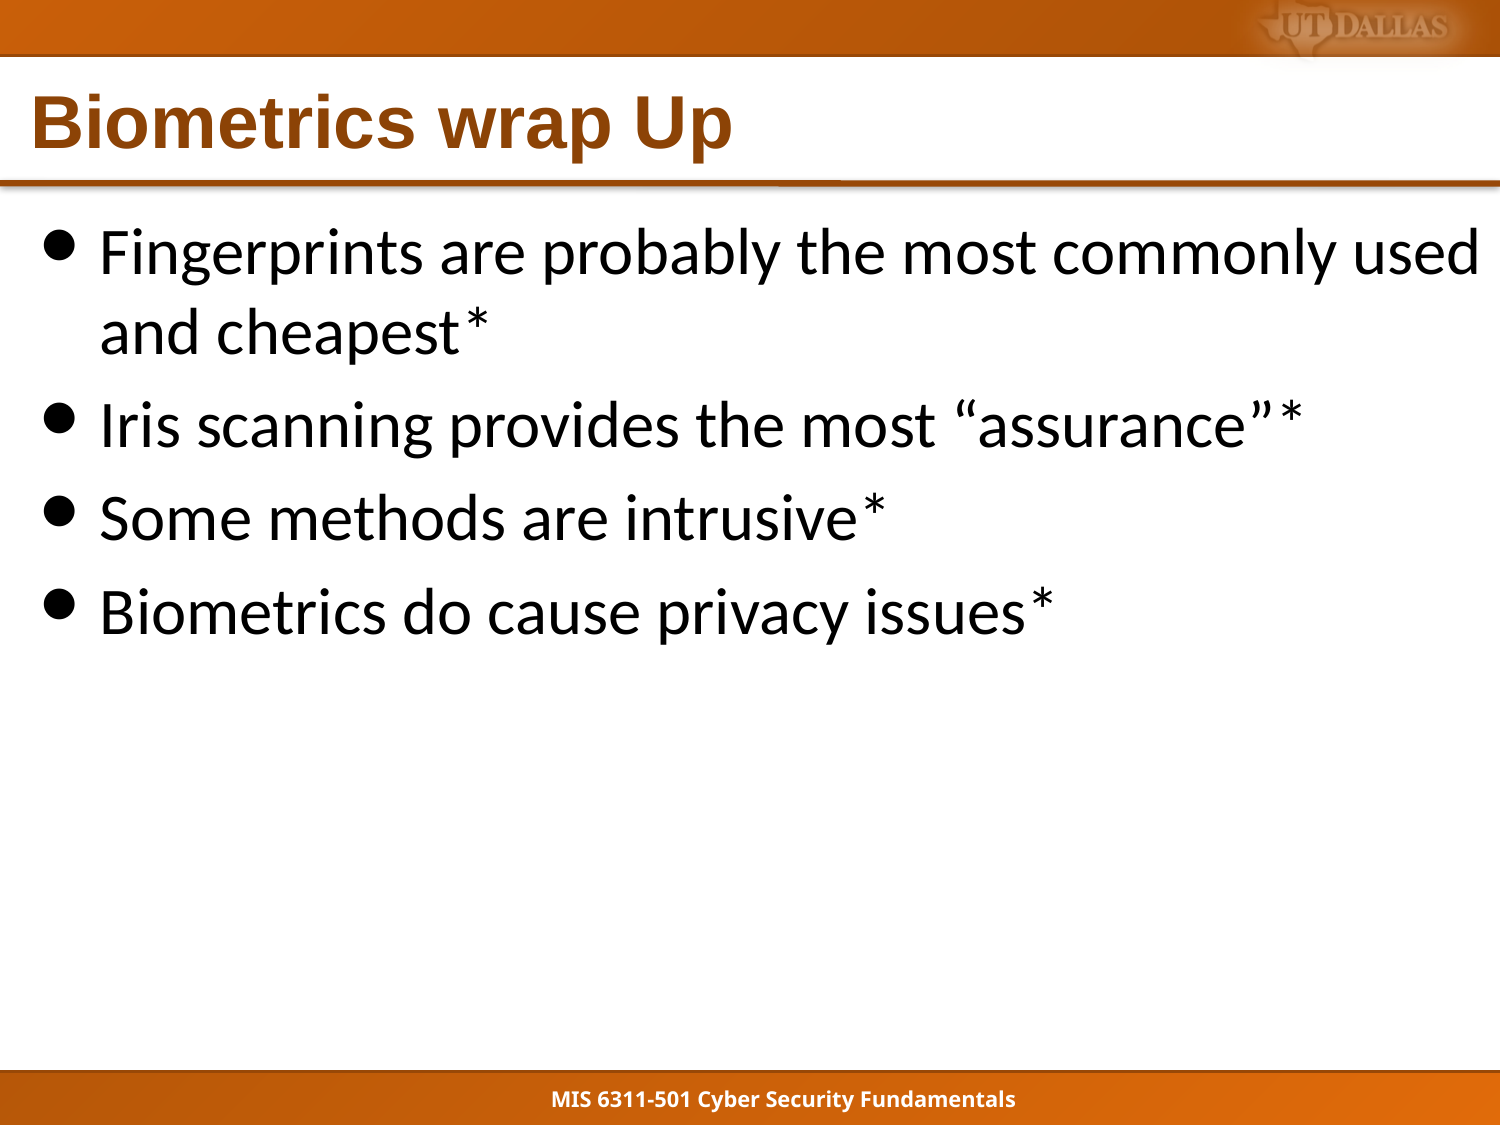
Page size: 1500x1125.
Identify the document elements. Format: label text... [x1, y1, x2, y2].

list Fingerprints are probably the most commonly used and cheapest* Iris scanning provides the most “assurance”* Some methods are intrusive* Biometrics do cause privacy issues* [24, 199, 1500, 1077]
title Biometrics wrap Up [0, 62, 1500, 176]
picture [1218, 0, 1500, 62]
